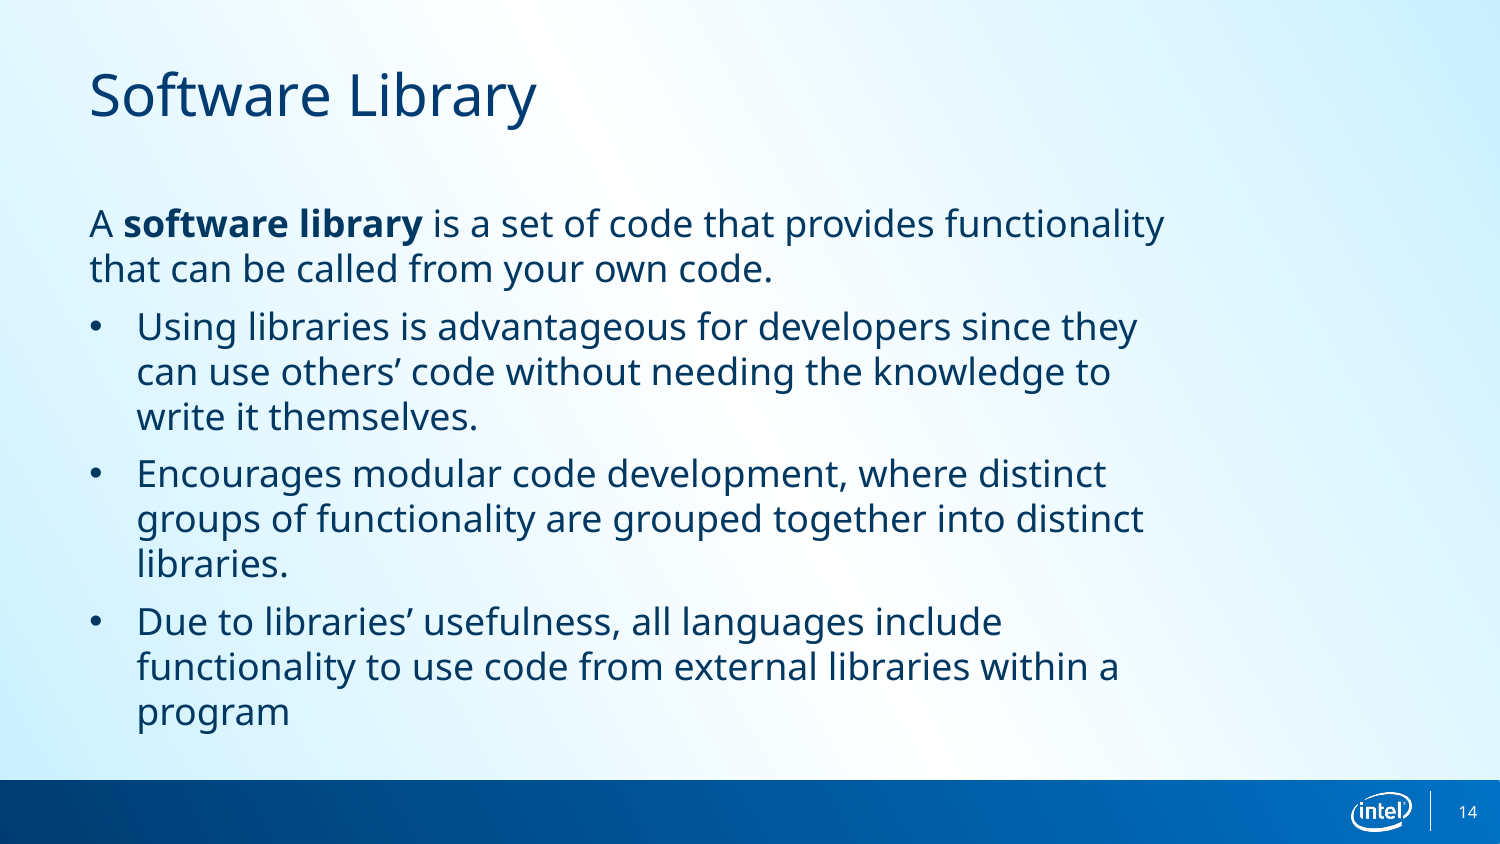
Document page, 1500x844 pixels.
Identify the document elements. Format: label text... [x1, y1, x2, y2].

text_box Software Library [74, 50, 1425, 194]
picture [1351, 792, 1412, 832]
text_box A software library is a set of code that provides functionality that can be called from your own code. Using libraries is advantageous for developers since they can use others’ code without needing the knowledge to write it themselves. Encourages modular code development, where distinct groups of functionality are grouped together into distinct libraries. Due to libraries’ usefulness, all languages include functionality to use code from external libraries within a program [74, 192, 1219, 741]
slide_number 14 [1454, 802, 1478, 825]
